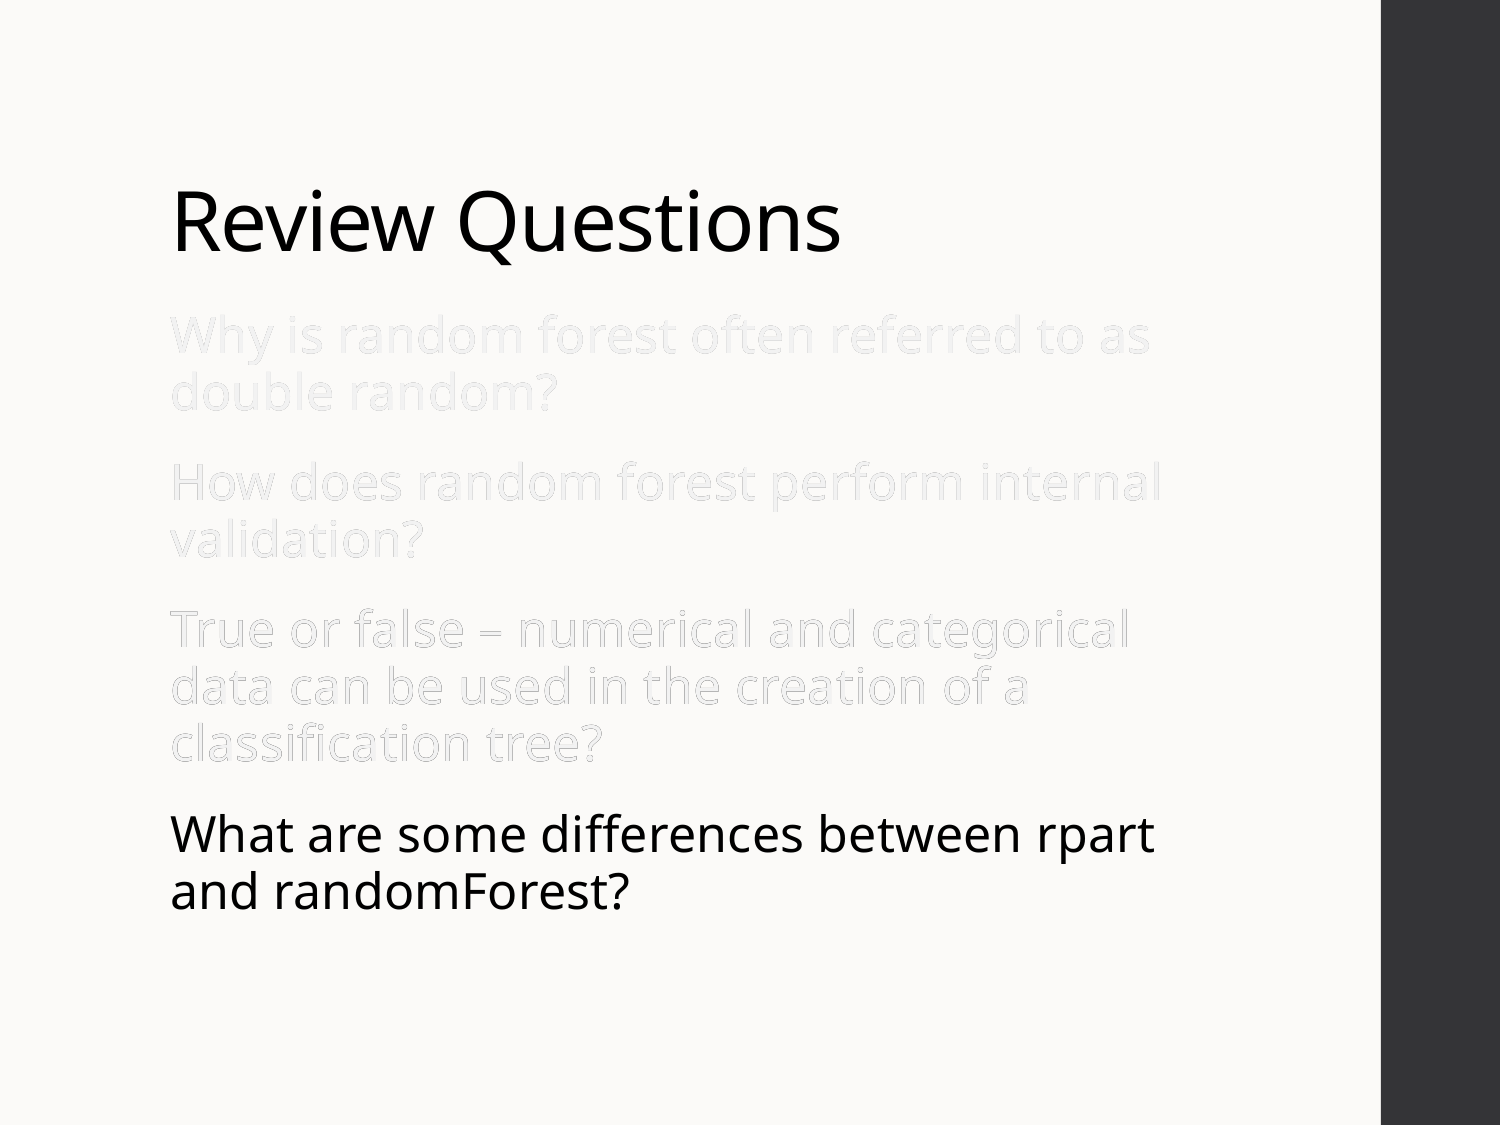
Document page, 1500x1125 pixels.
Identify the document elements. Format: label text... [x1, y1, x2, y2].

title Review Questions [155, 60, 1348, 278]
text_box Why is random forest often referred to as double random? How does random forest perform internal validation? True or false – numerical and categorical data can be used in the creation of a classification tree? What are some differences between rpart and randomForest? [155, 299, 1213, 1014]
